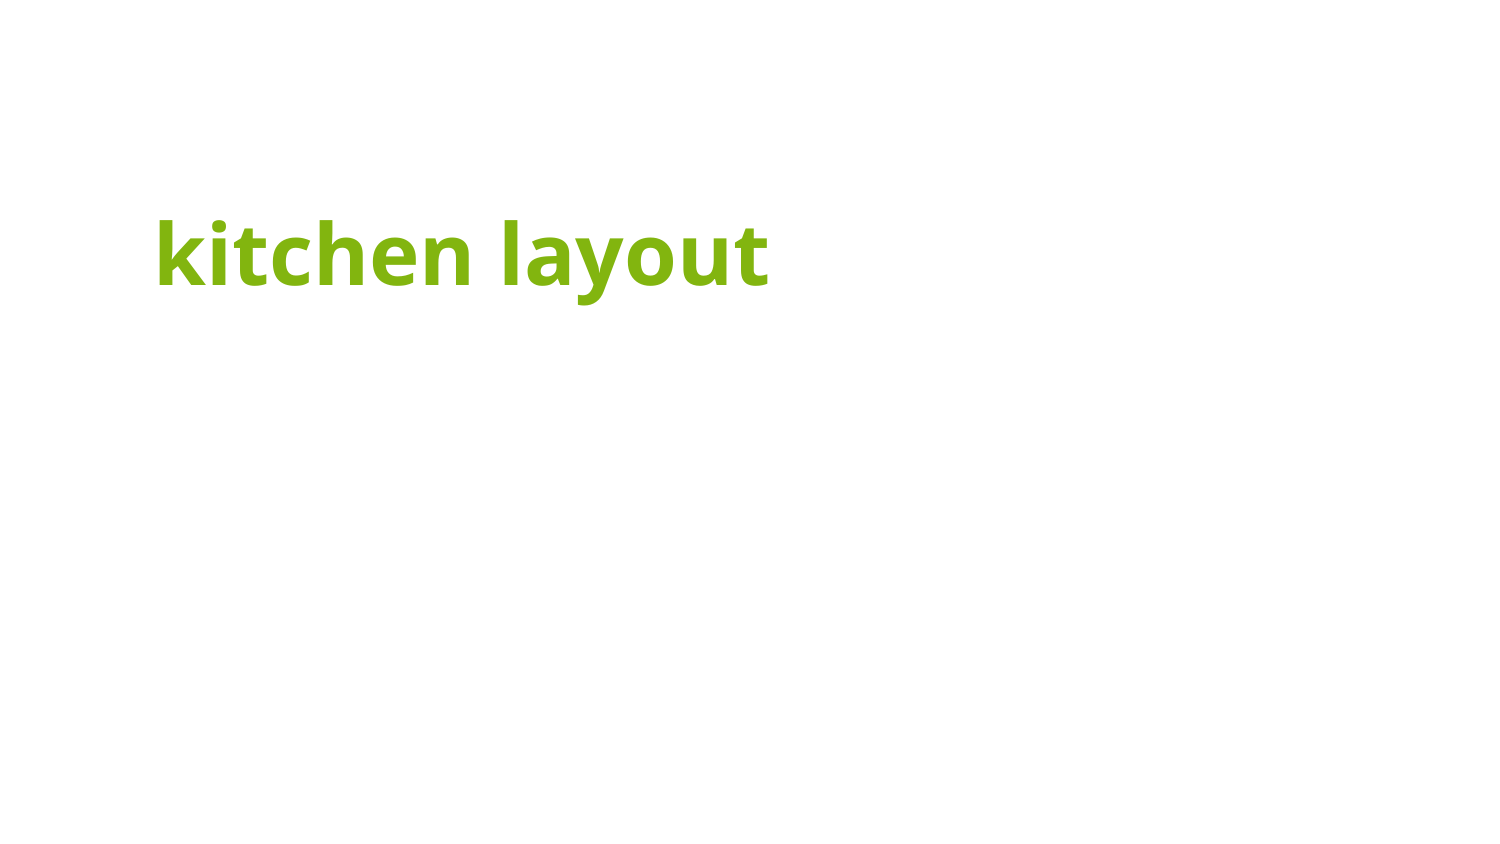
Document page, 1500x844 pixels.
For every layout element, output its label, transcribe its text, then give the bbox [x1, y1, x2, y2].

text_box kitchen layout [153, 199, 1393, 303]
